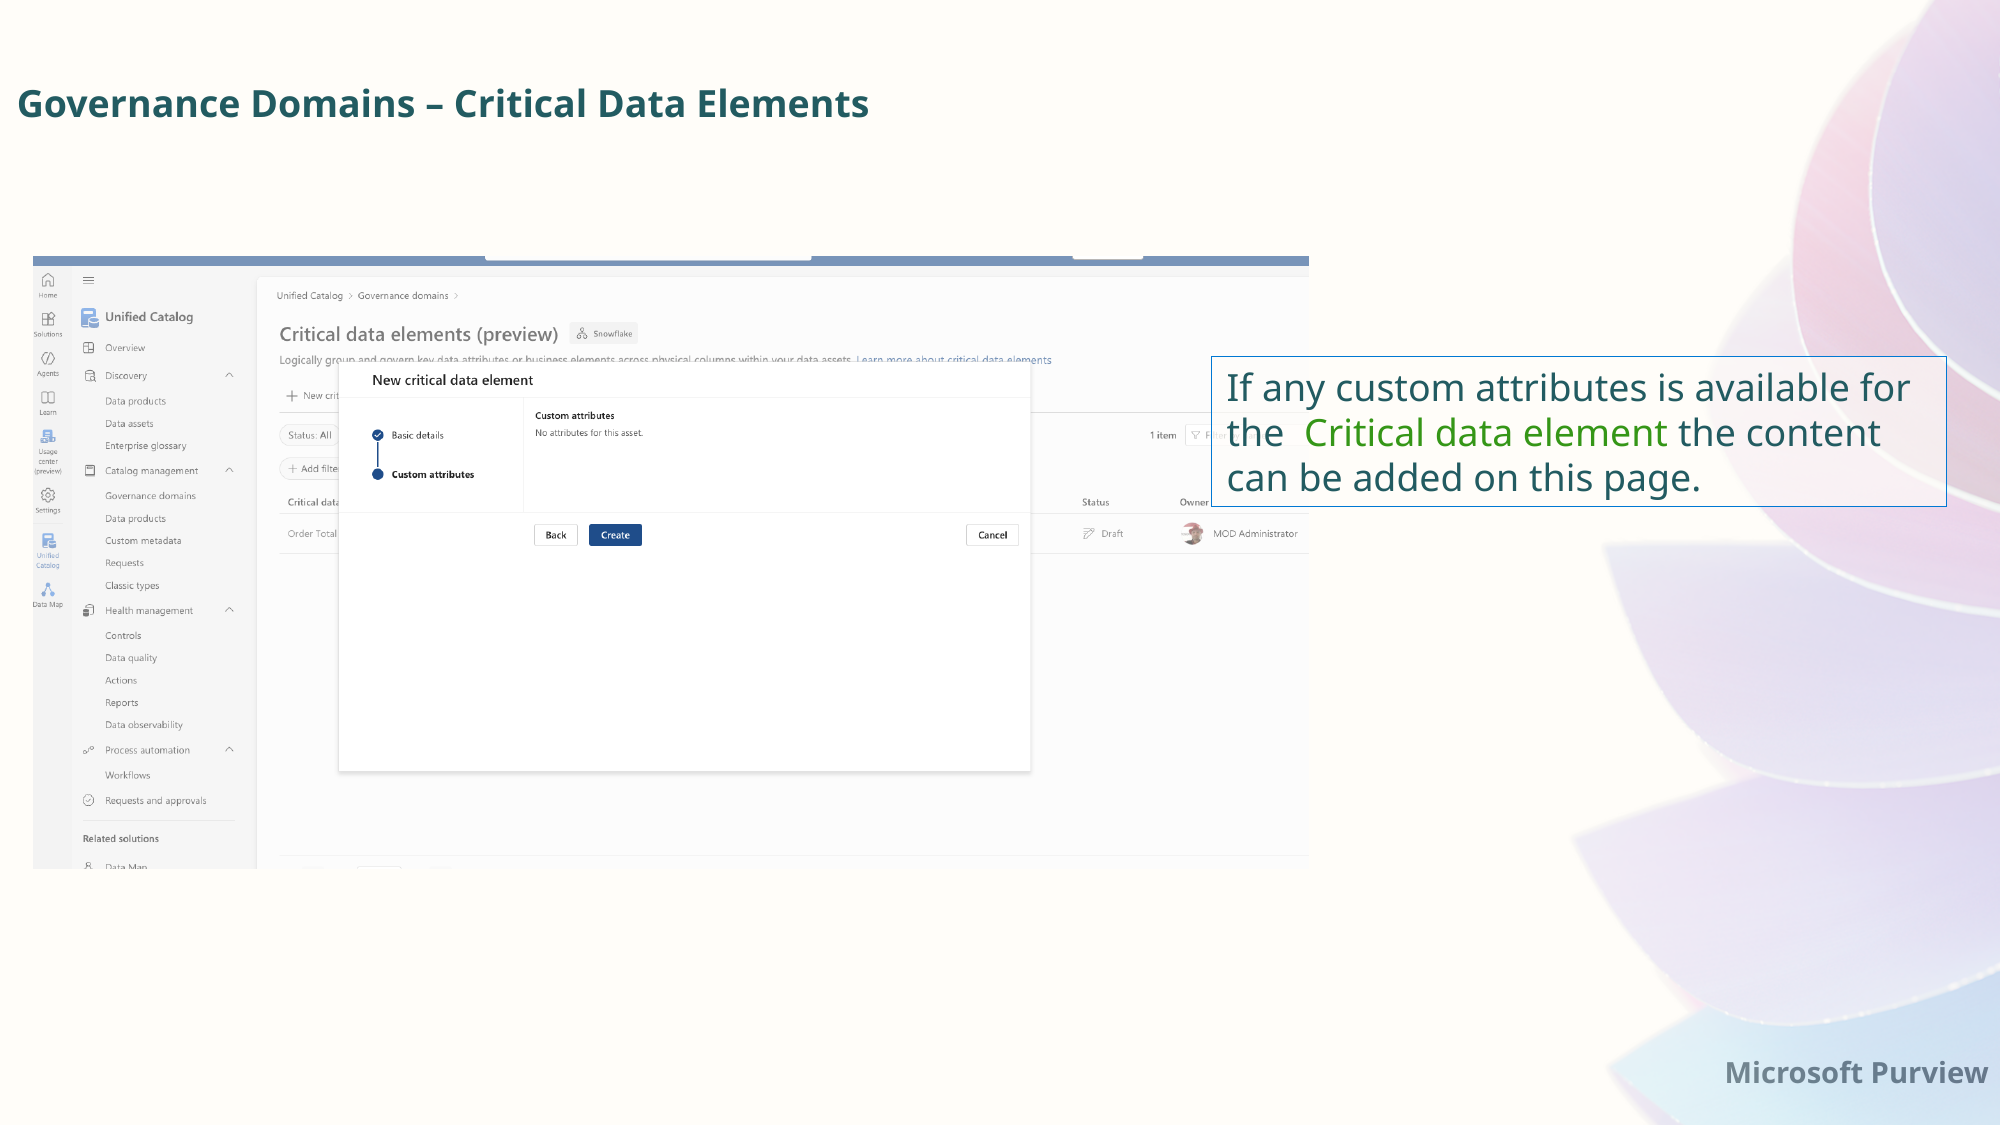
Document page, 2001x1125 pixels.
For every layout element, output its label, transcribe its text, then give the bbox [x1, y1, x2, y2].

text_box If any custom attributes is available for the Critical data element the content can be added on this page. [1309, 356, 1947, 507]
text_box Governance Domains – Critical Data Elements [2, 72, 886, 133]
picture [33, 256, 1309, 869]
